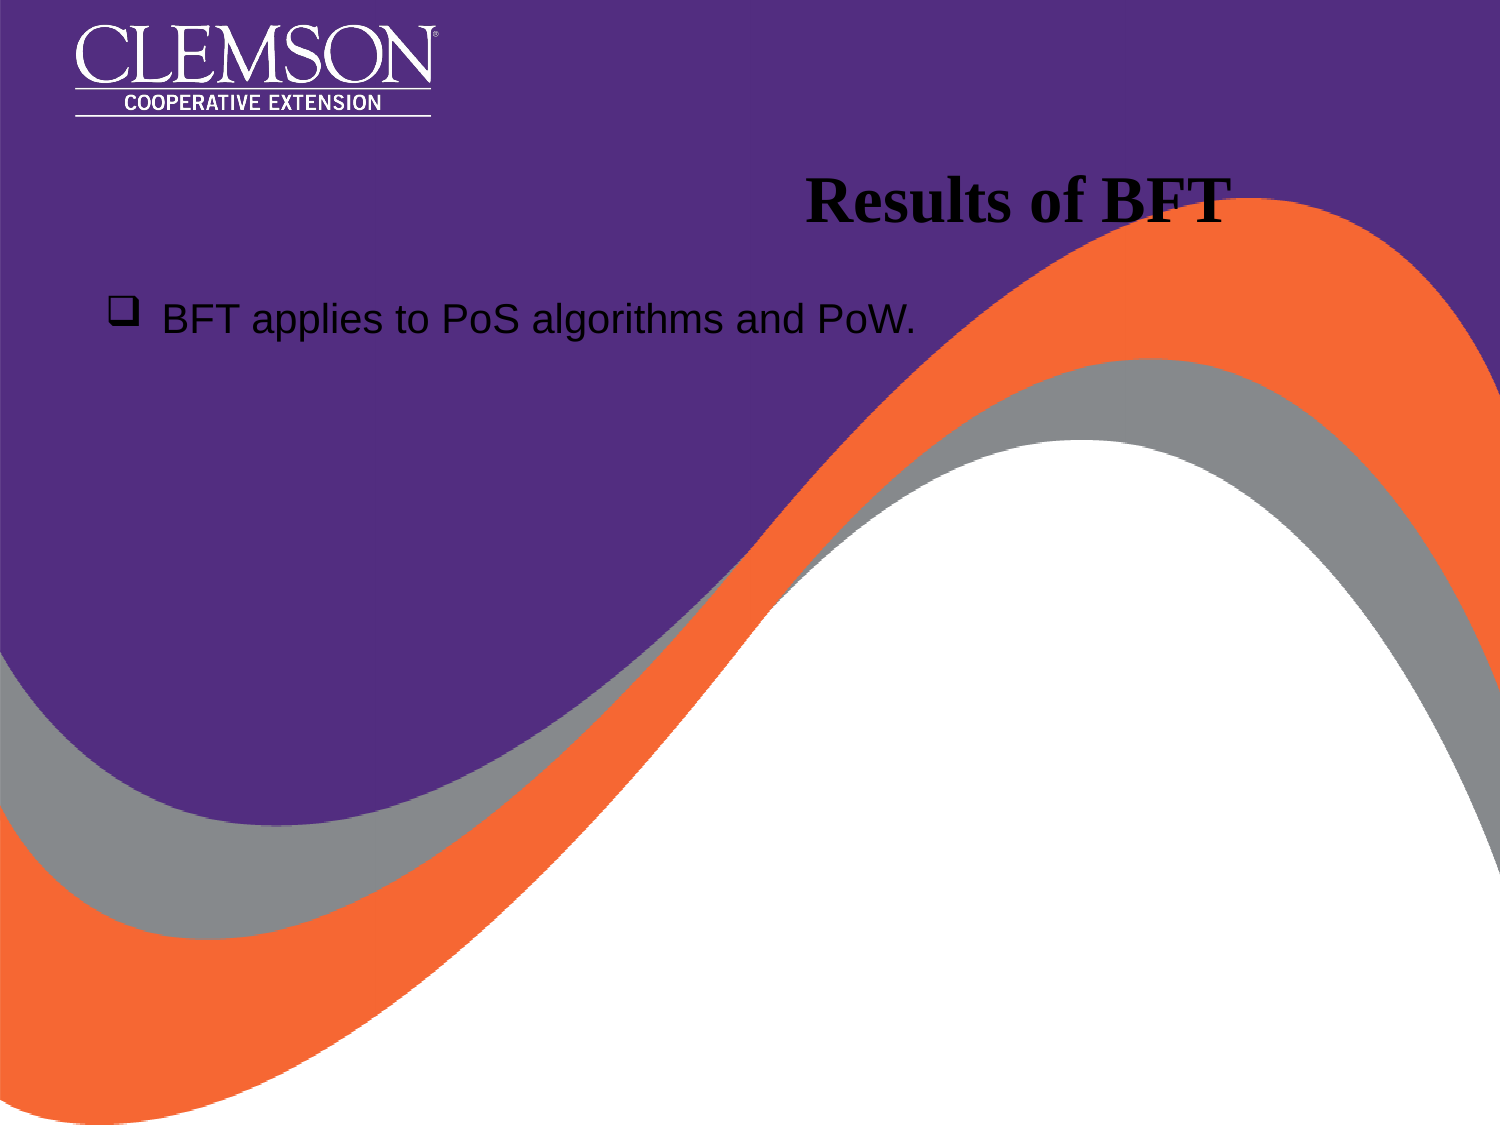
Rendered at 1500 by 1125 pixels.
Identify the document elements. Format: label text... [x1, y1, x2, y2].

picture [0, 0, 1500, 1125]
text_box BFT applies to PoS algorithms and PoW. [90, 284, 1410, 450]
title Results of BFT [349, 133, 1500, 259]
